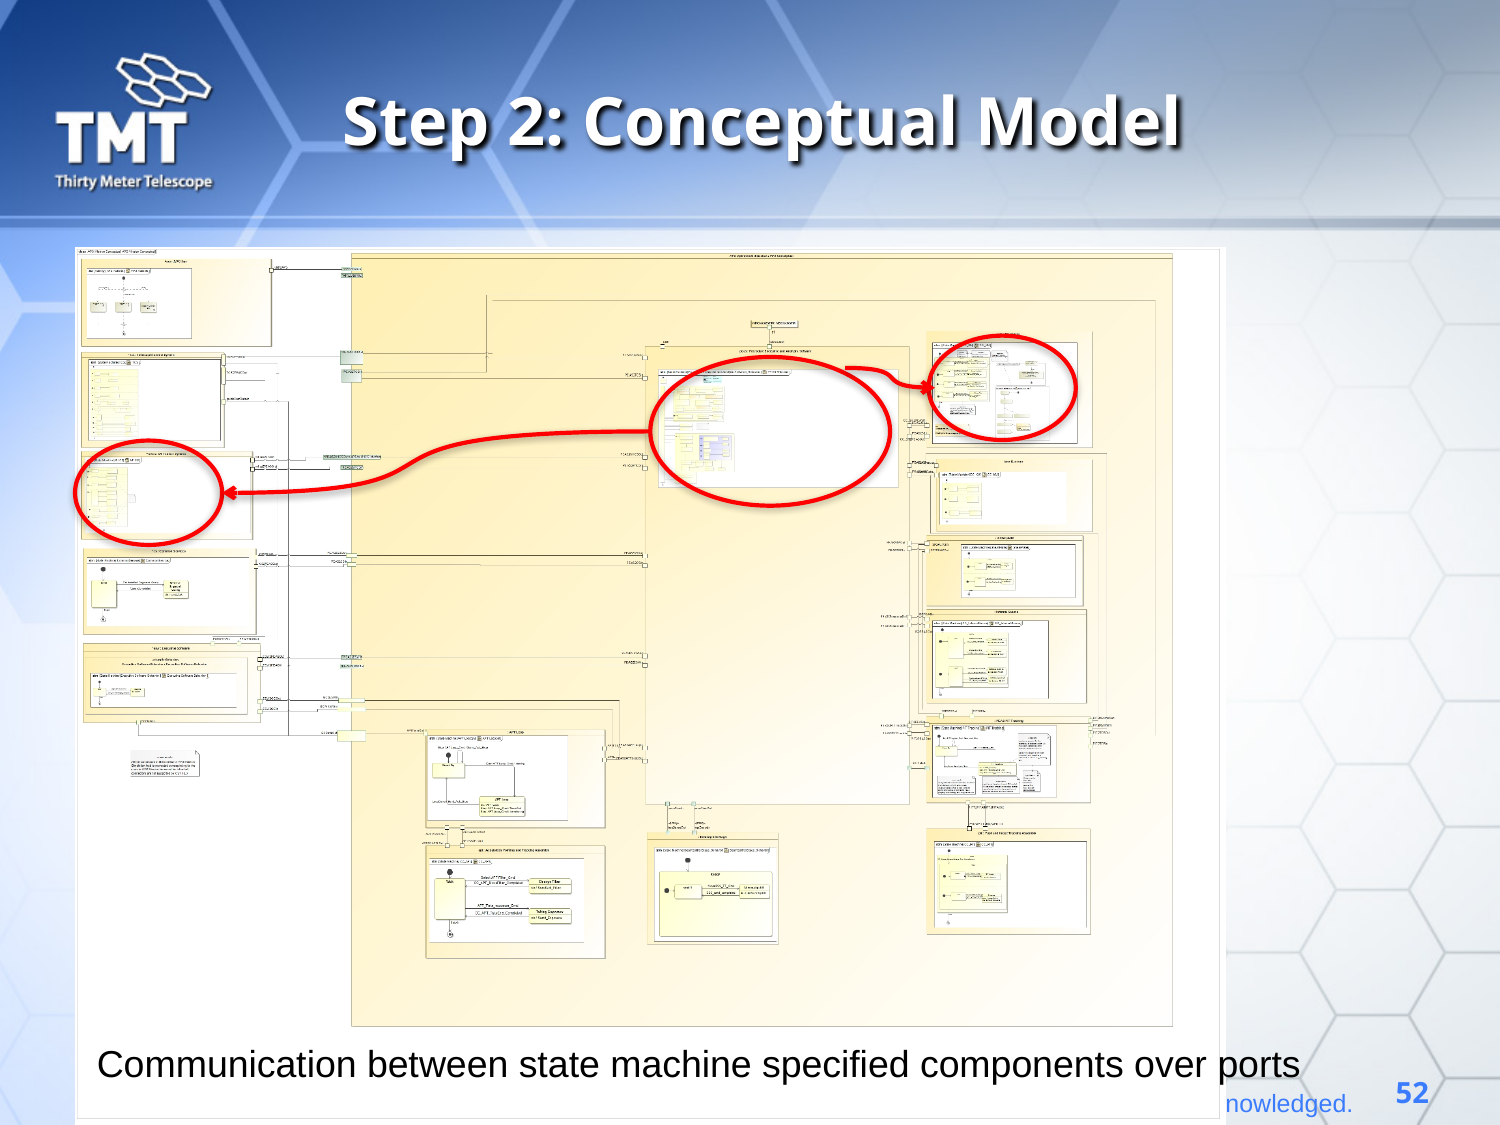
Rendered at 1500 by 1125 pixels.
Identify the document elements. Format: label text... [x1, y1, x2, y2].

picture [0, 0, 1500, 1125]
text_box Communication between state machine specified components over ports [1229, 1032, 1317, 1093]
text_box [844, 367, 936, 388]
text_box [221, 431, 651, 494]
title Step 2: Conceptual Model [87, 37, 1438, 200]
